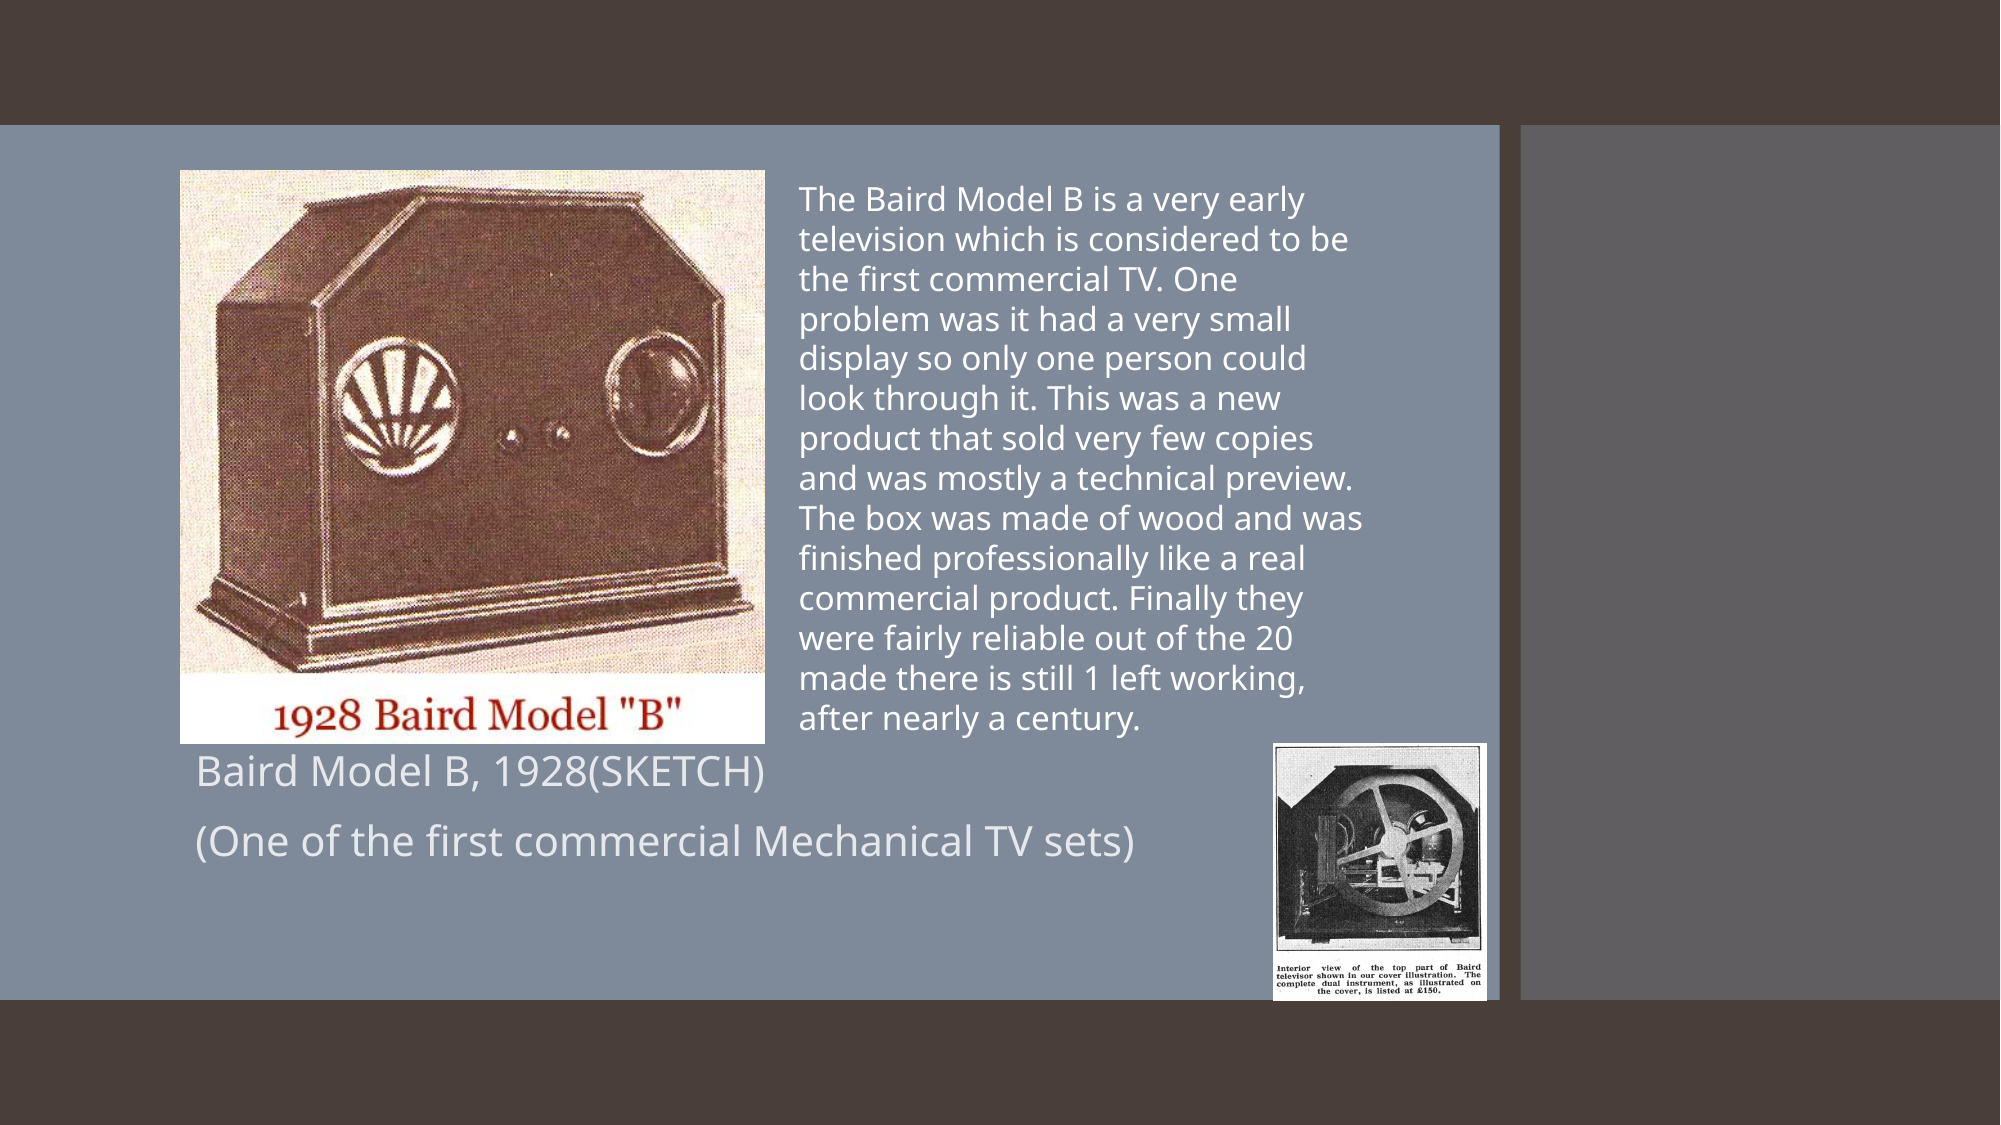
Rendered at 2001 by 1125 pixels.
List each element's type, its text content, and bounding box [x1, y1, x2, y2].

picture [1273, 743, 1488, 1001]
text_box The Baird Model B is a very early television which is considered to be the first commercial TV. One problem was it had a very small display so only one person could look through it. This was a new product that sold very few copies and was mostly a technical preview. The box was made of wood and was finished professionally like a real commercial product. Finally they were fairly reliable out of the 20 made there is still 1 left working, after nearly a century. [783, 170, 1381, 745]
subtitle Baird Model B, 1928(SKETCH) (One of the first commercial Mechanical TV sets) [180, 743, 1273, 894]
picture [180, 170, 766, 744]
